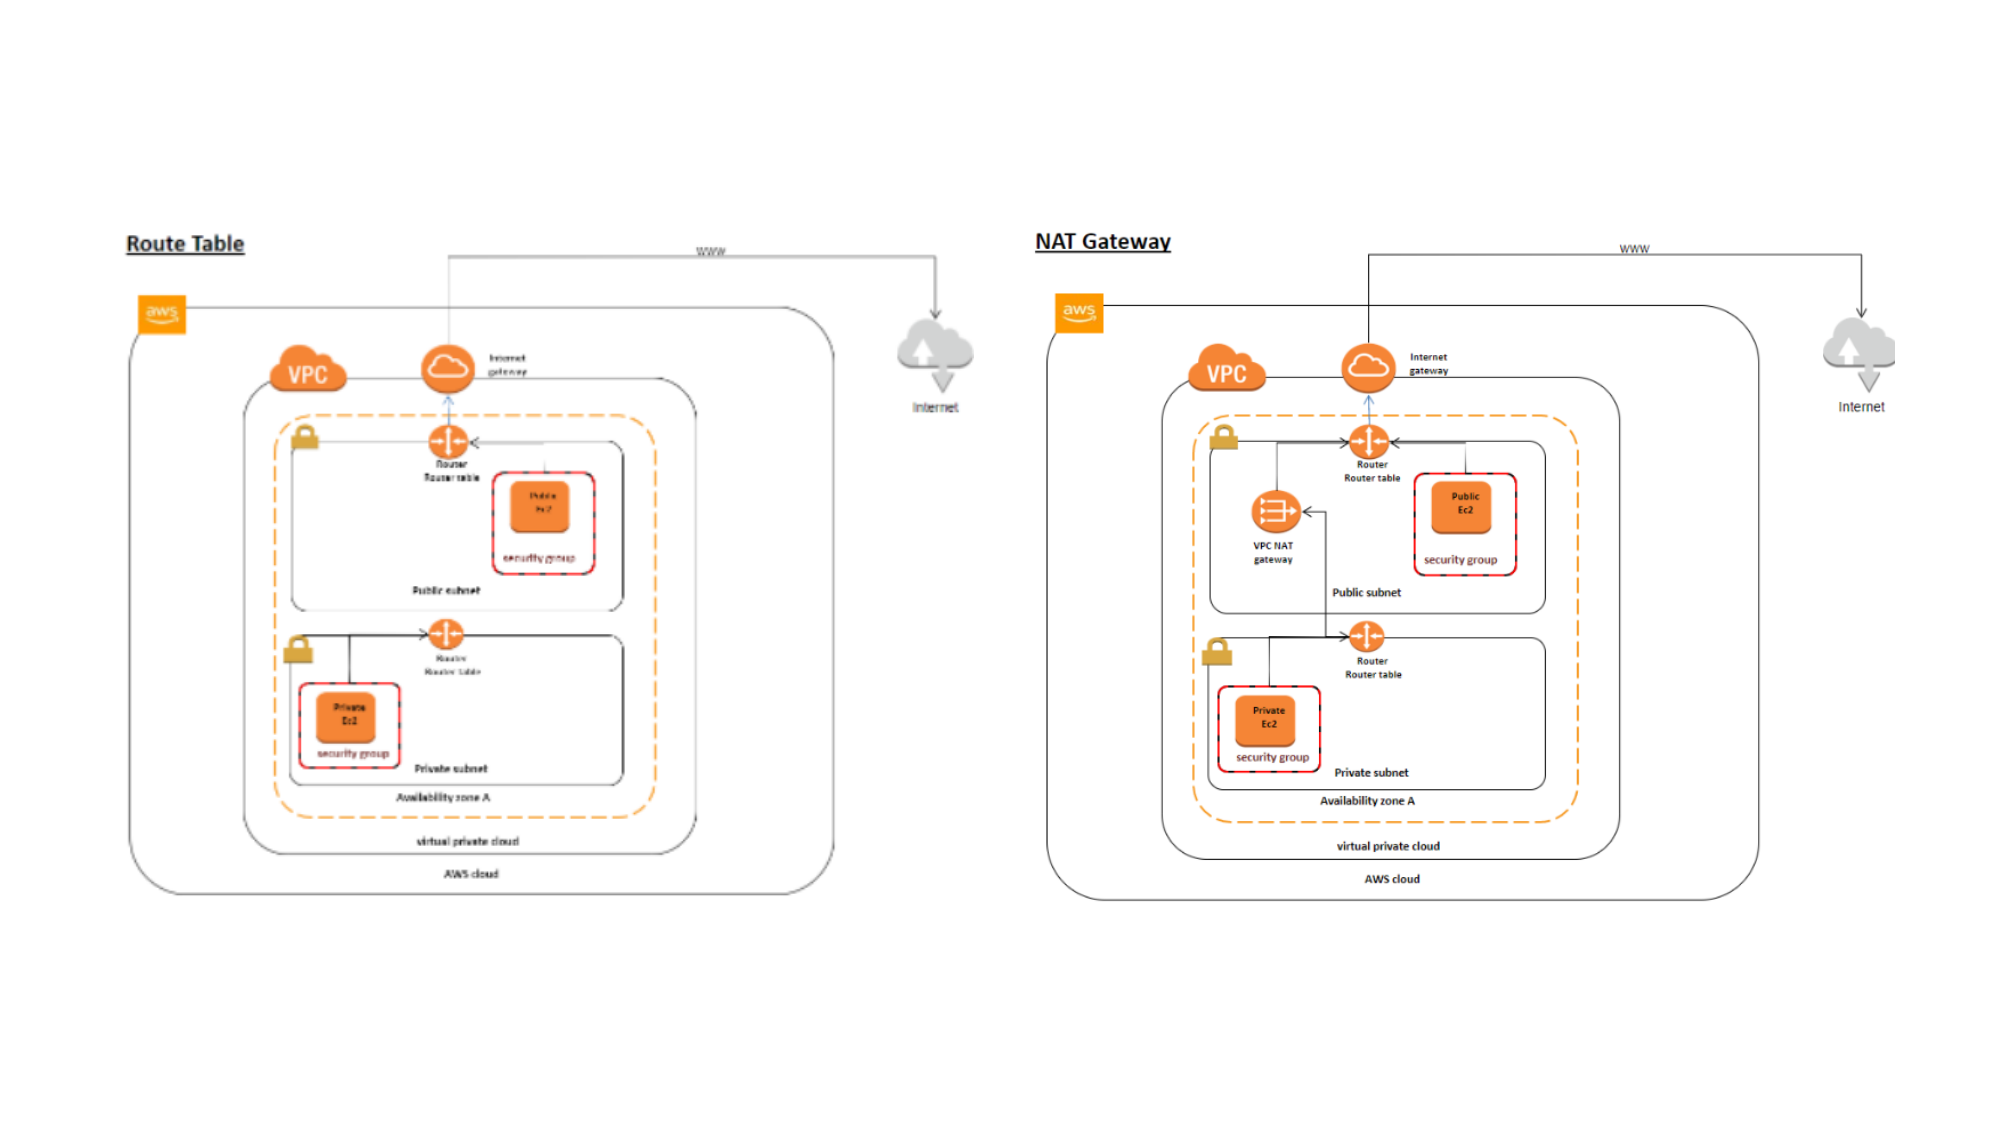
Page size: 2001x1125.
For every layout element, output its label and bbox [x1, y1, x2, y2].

picture [105, 216, 974, 909]
picture [1026, 217, 1895, 908]
